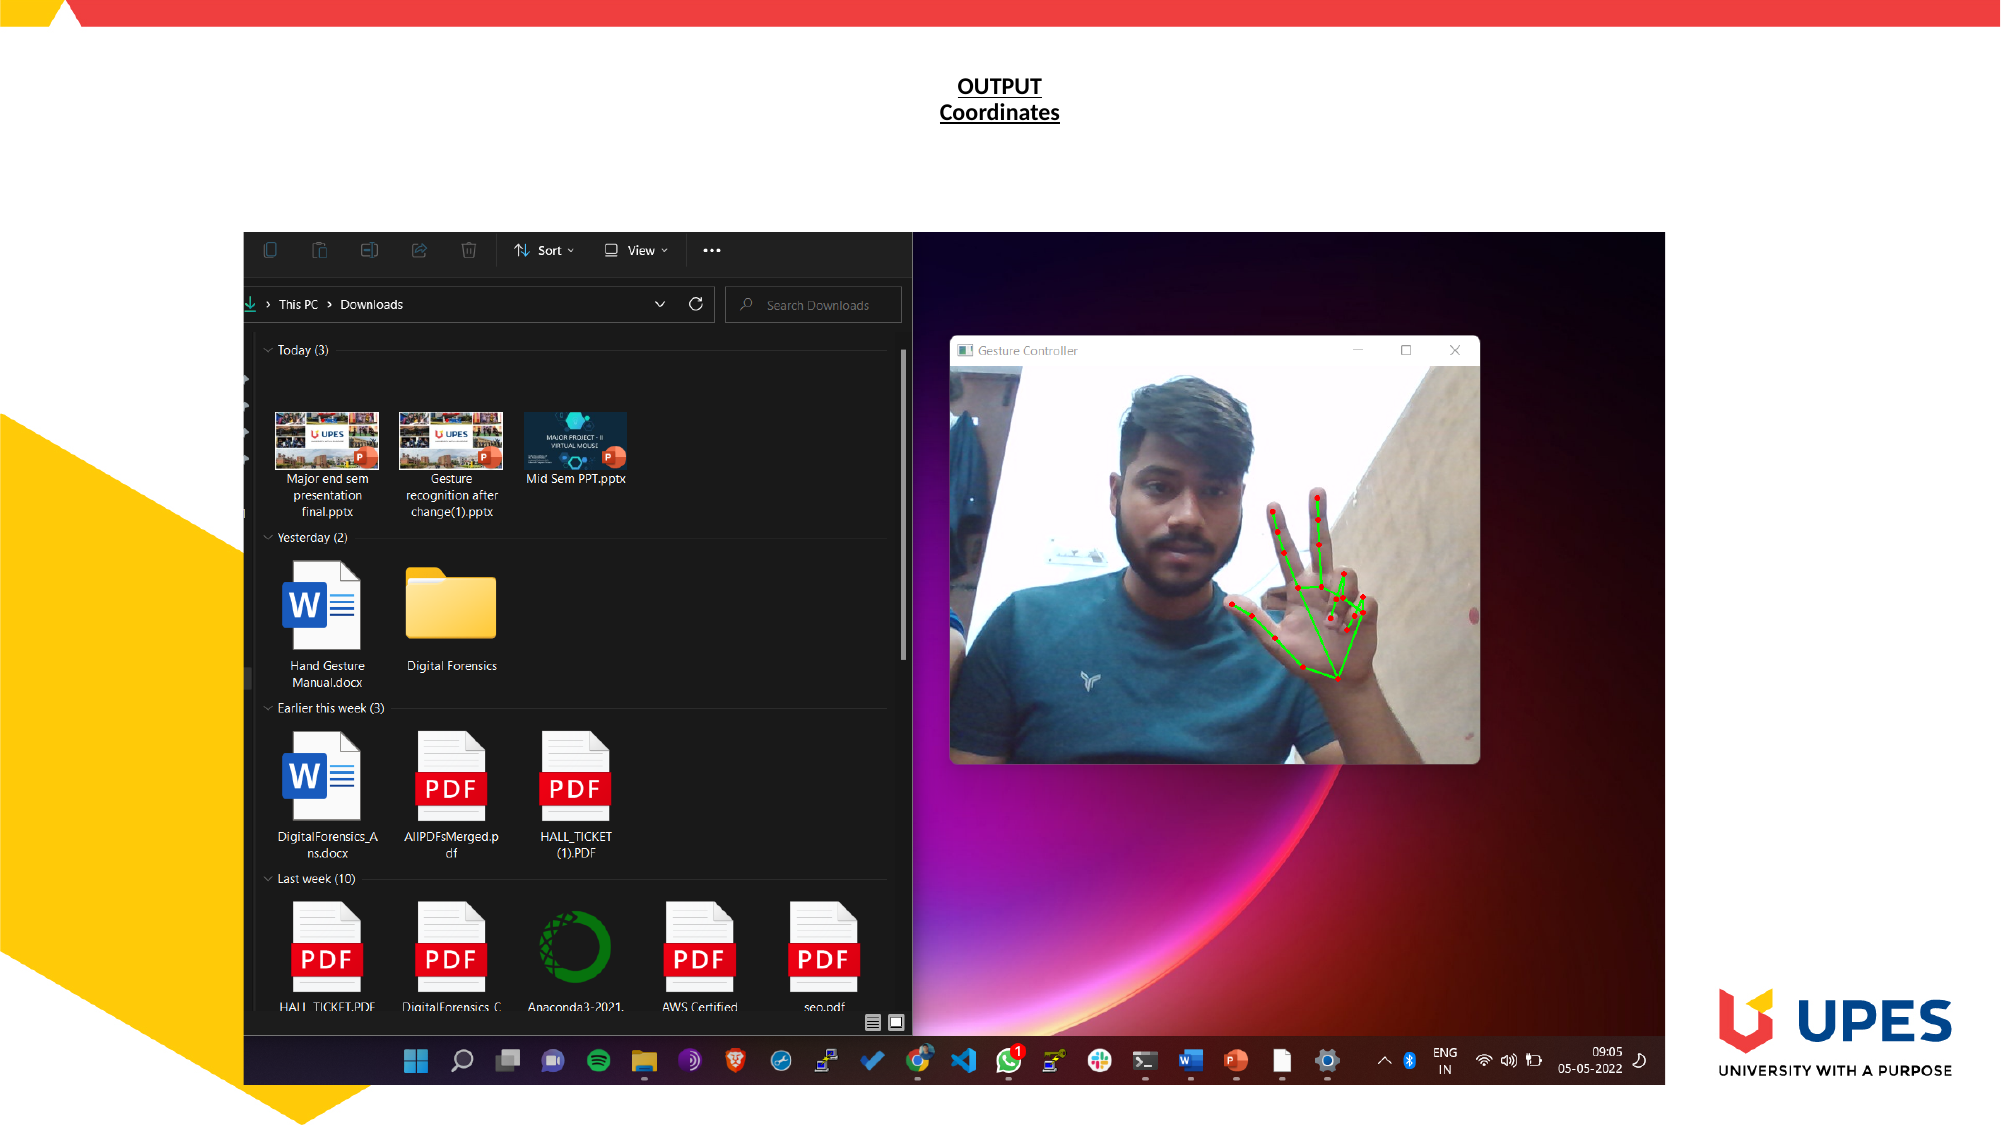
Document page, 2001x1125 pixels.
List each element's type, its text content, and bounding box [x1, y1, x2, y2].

picture [0, 0, 2001, 1125]
title OUTPUT Coordinates [0, 40, 2000, 134]
